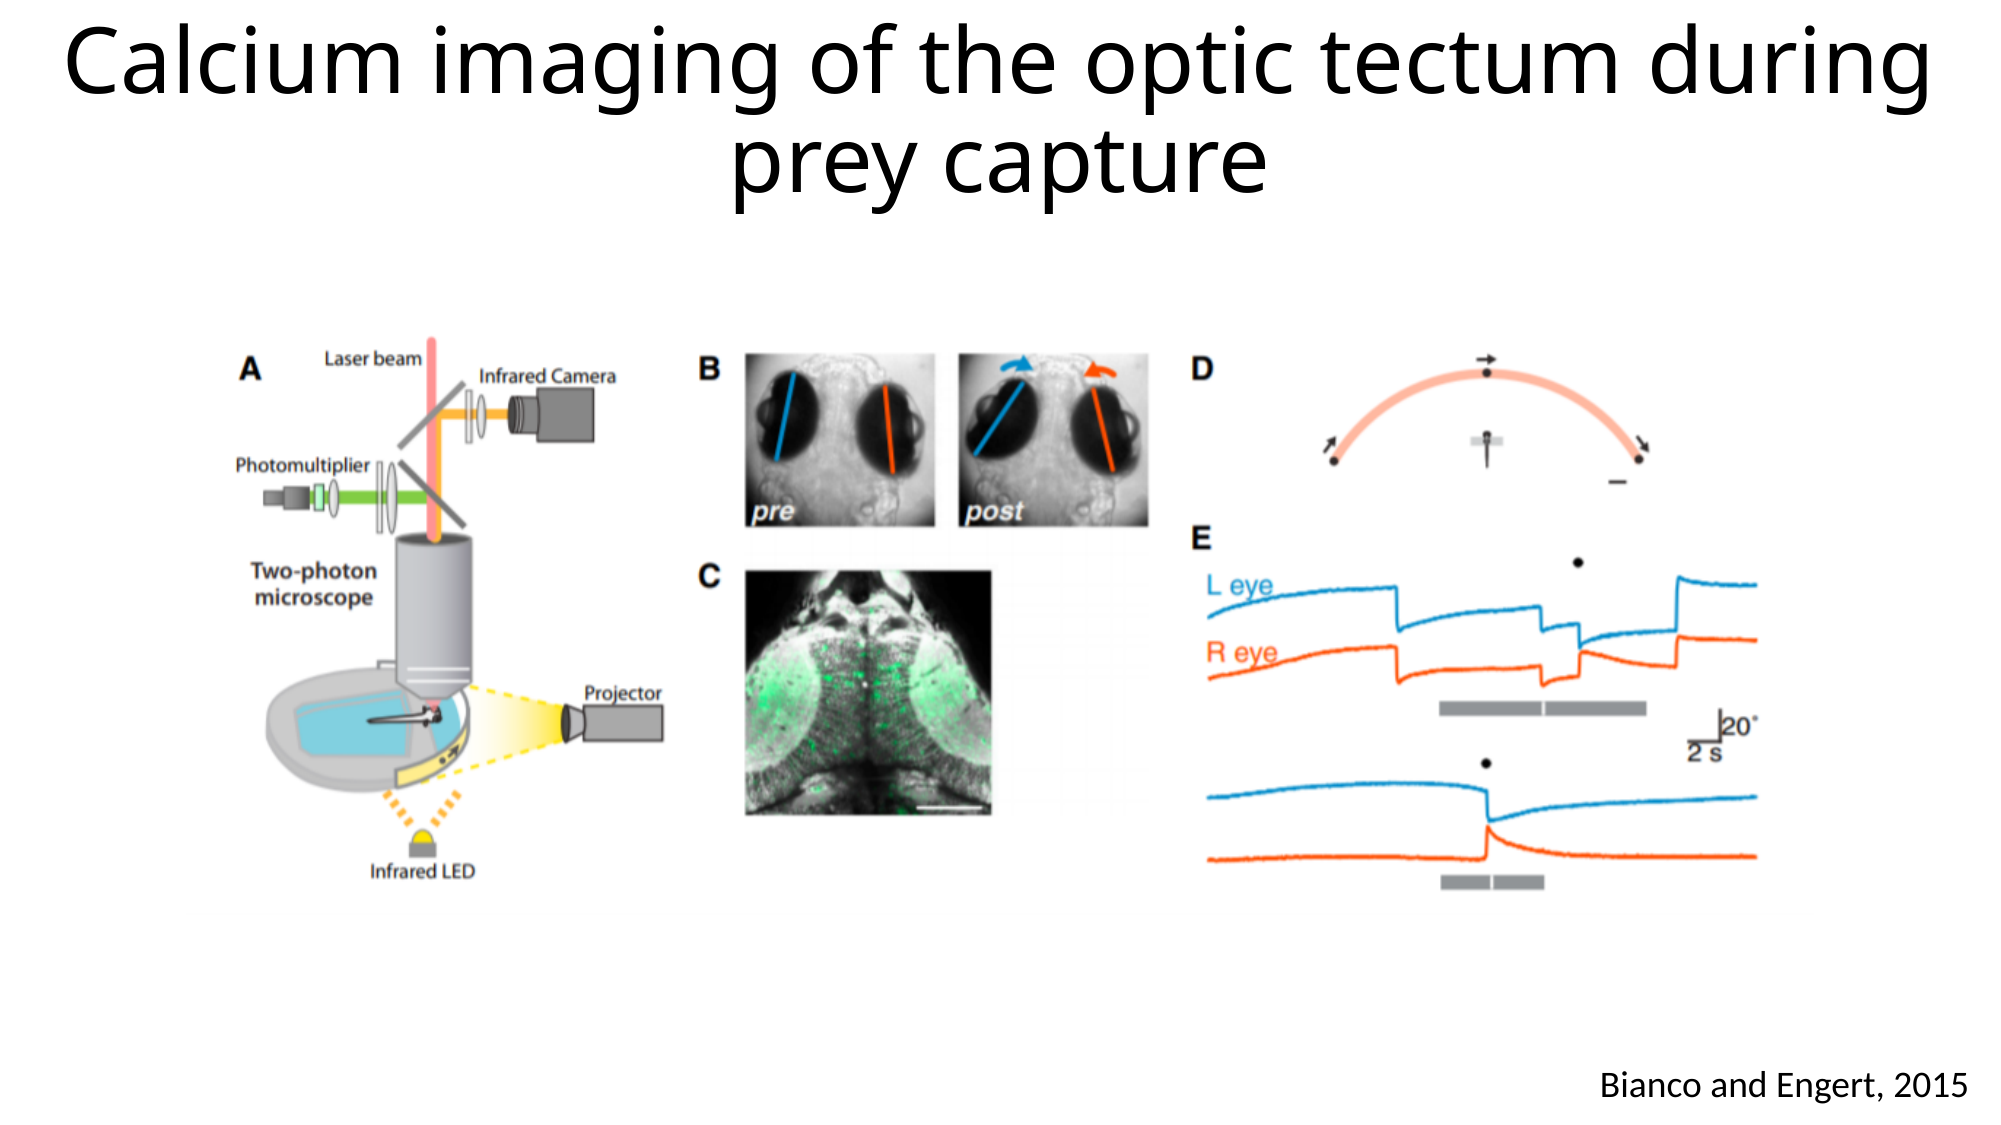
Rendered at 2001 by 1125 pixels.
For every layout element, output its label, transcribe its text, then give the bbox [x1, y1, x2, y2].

picture [186, 255, 1814, 915]
title Calcium imaging of the optic tectum during prey capture [0, 4, 2000, 223]
text_box Bianco and Engert, 2015 [1585, 1053, 1985, 1113]
